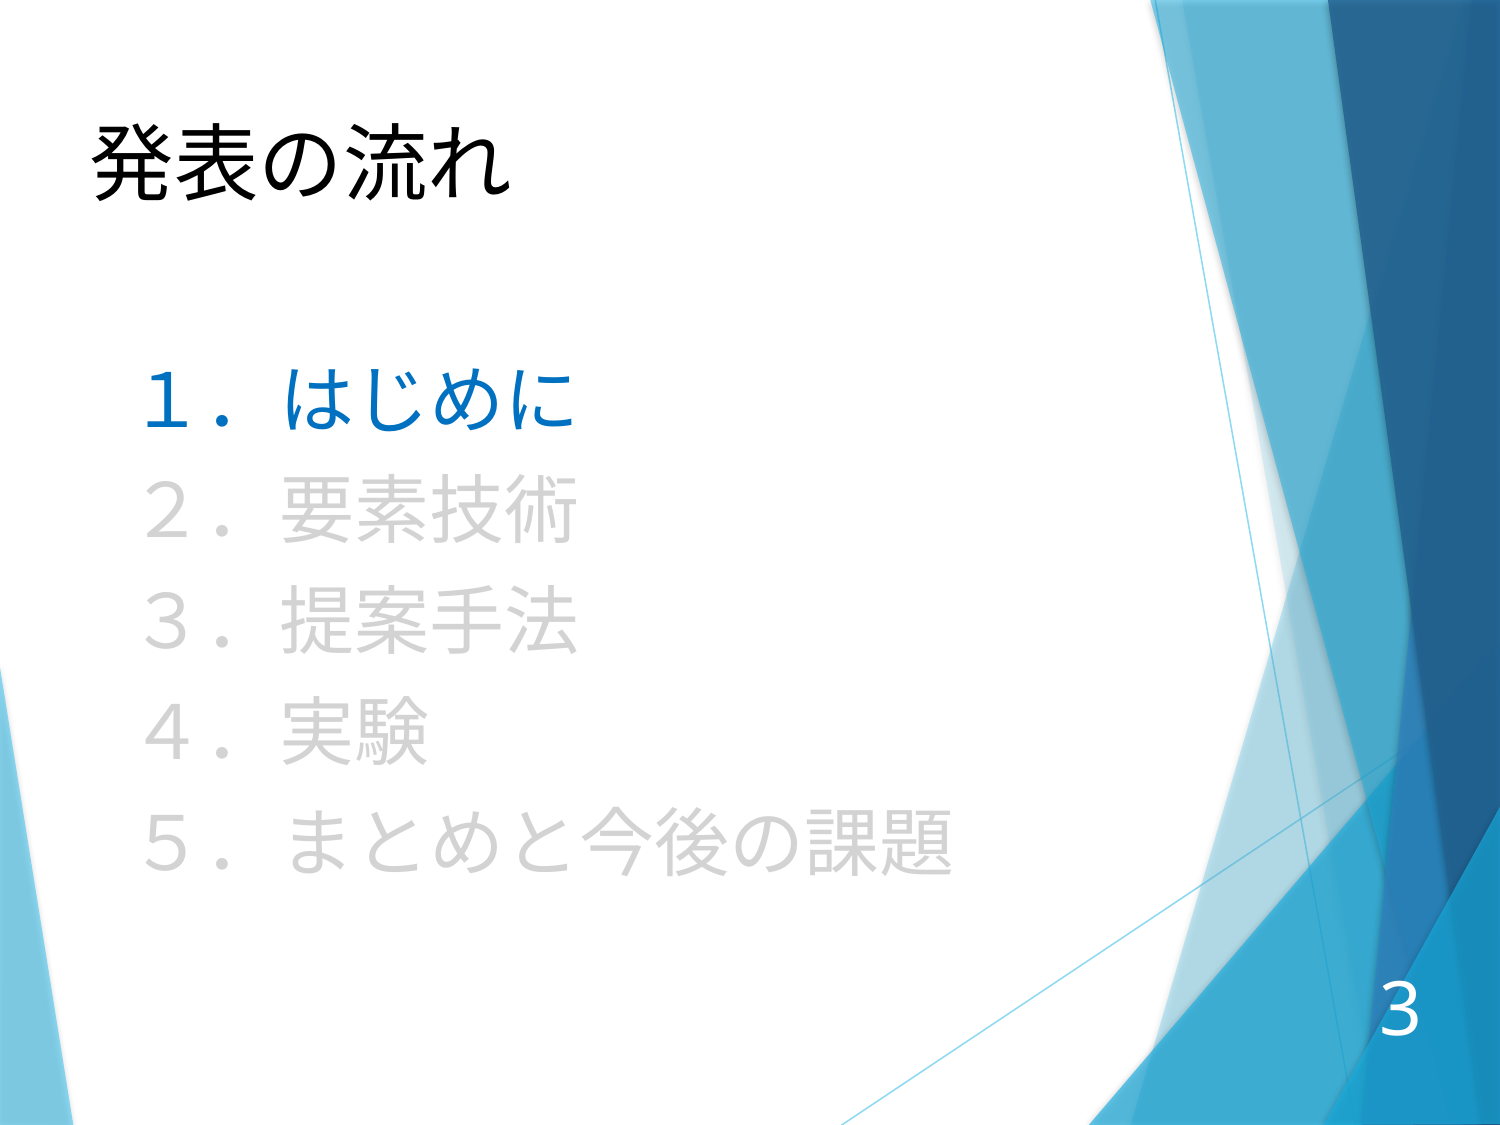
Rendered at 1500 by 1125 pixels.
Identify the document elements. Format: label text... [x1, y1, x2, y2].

text_box １．はじめに ２．要素技術 ３．提案手法 ４．実験 ５．まとめと今後の課題 [114, 344, 1235, 986]
slide_number 3 [1311, 971, 1438, 1051]
text_box 発表の流れ [75, 103, 553, 219]
